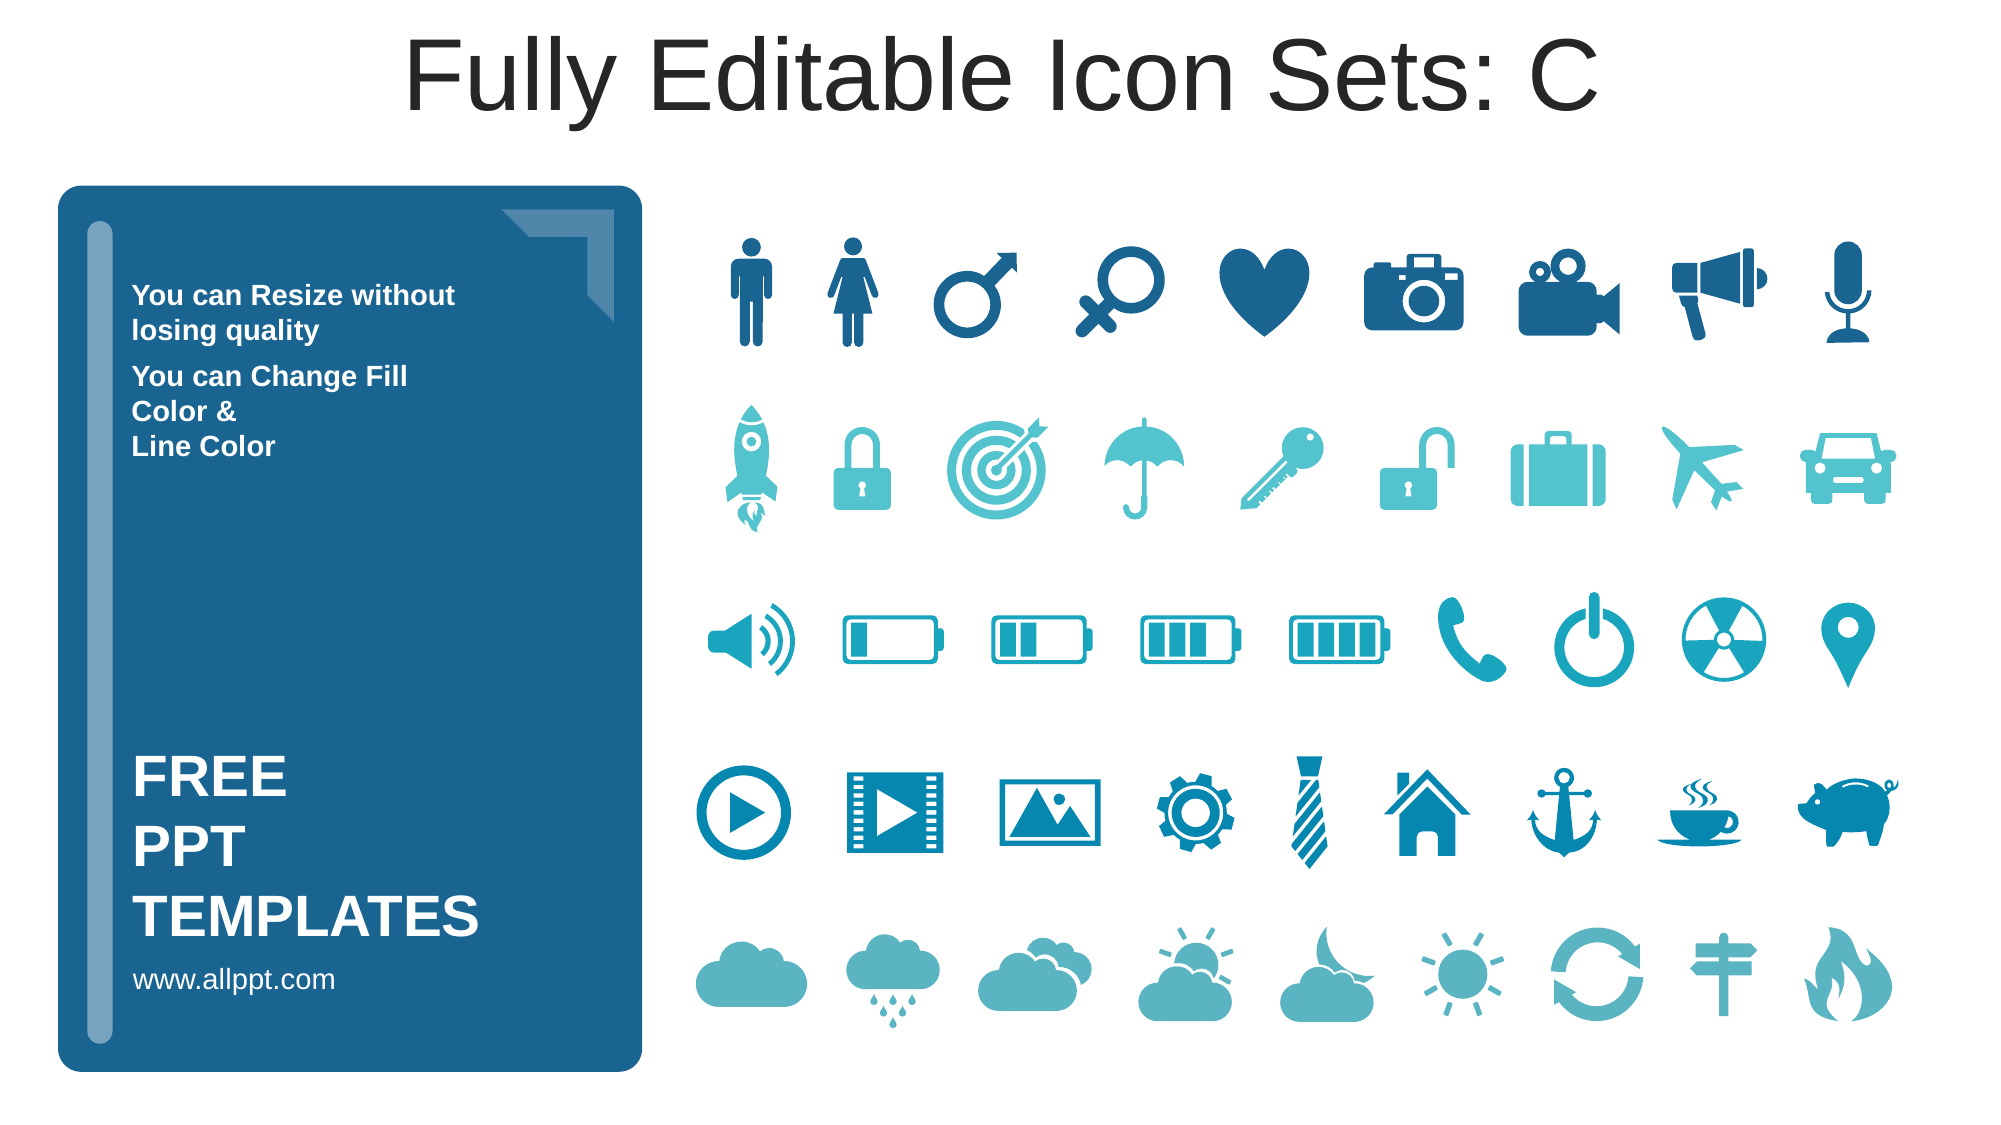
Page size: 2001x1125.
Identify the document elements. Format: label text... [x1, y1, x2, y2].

text_box [1137, 941, 1233, 1023]
text_box [1796, 777, 1900, 848]
text_box [832, 425, 892, 511]
text_box [1527, 429, 1589, 508]
text_box [1802, 926, 1894, 1023]
text_box [707, 611, 753, 671]
text_box [729, 236, 774, 348]
text_box [841, 614, 945, 666]
text_box [1524, 766, 1604, 859]
text_box [845, 933, 941, 1007]
text_box [1155, 771, 1236, 854]
text_box [977, 936, 1093, 1012]
text_box [897, 1002, 908, 1018]
text_box [1420, 955, 1437, 967]
text_box [1363, 252, 1465, 332]
text_box [878, 1002, 889, 1018]
text_box [1820, 601, 1876, 691]
text_box [1436, 596, 1508, 683]
text_box [999, 778, 1102, 847]
text_box [1688, 931, 1759, 1018]
text_box [1486, 984, 1503, 998]
text_box [1517, 247, 1621, 337]
text_box [1176, 926, 1188, 941]
text_box [695, 764, 793, 861]
text_box [724, 403, 779, 534]
text_box [1288, 614, 1392, 666]
text_box [1103, 416, 1186, 521]
text_box [1488, 955, 1506, 967]
text_box [888, 1014, 898, 1030]
text_box [1204, 926, 1217, 941]
text_box [763, 612, 784, 668]
text_box [1239, 426, 1325, 511]
text_box [1472, 931, 1485, 948]
text_box [1833, 240, 1863, 306]
text_box [1440, 931, 1454, 948]
text_box [1378, 425, 1456, 511]
text_box [1671, 247, 1769, 342]
text_box [1219, 947, 1235, 959]
list Fully Editable Icon Sets: C [53, 20, 1952, 140]
text_box [846, 771, 944, 854]
text_box [826, 236, 880, 349]
text_box [1509, 443, 1525, 508]
text_box [1422, 984, 1439, 998]
text_box [1074, 245, 1166, 339]
text_box [1139, 614, 1243, 666]
text_box [1279, 923, 1378, 1023]
text_box [1823, 289, 1873, 344]
text_box [1680, 596, 1768, 683]
text_box [757, 623, 772, 658]
text_box [1591, 443, 1607, 508]
text_box [990, 614, 1094, 666]
text_box [694, 940, 809, 1008]
text_box [946, 415, 1051, 521]
text_box [1553, 975, 1645, 1023]
text_box [1553, 590, 1636, 689]
text_box [1290, 755, 1329, 871]
text_box [932, 251, 1019, 340]
text_box [1437, 948, 1489, 1000]
text_box [1381, 766, 1474, 857]
text_box [1660, 425, 1747, 513]
text_box [1549, 926, 1641, 974]
text_box [1798, 432, 1898, 505]
text_box [1471, 1000, 1484, 1018]
text_box [1442, 1000, 1454, 1018]
text_box [1218, 247, 1311, 339]
text_box [768, 601, 796, 678]
text_box [1655, 777, 1744, 848]
